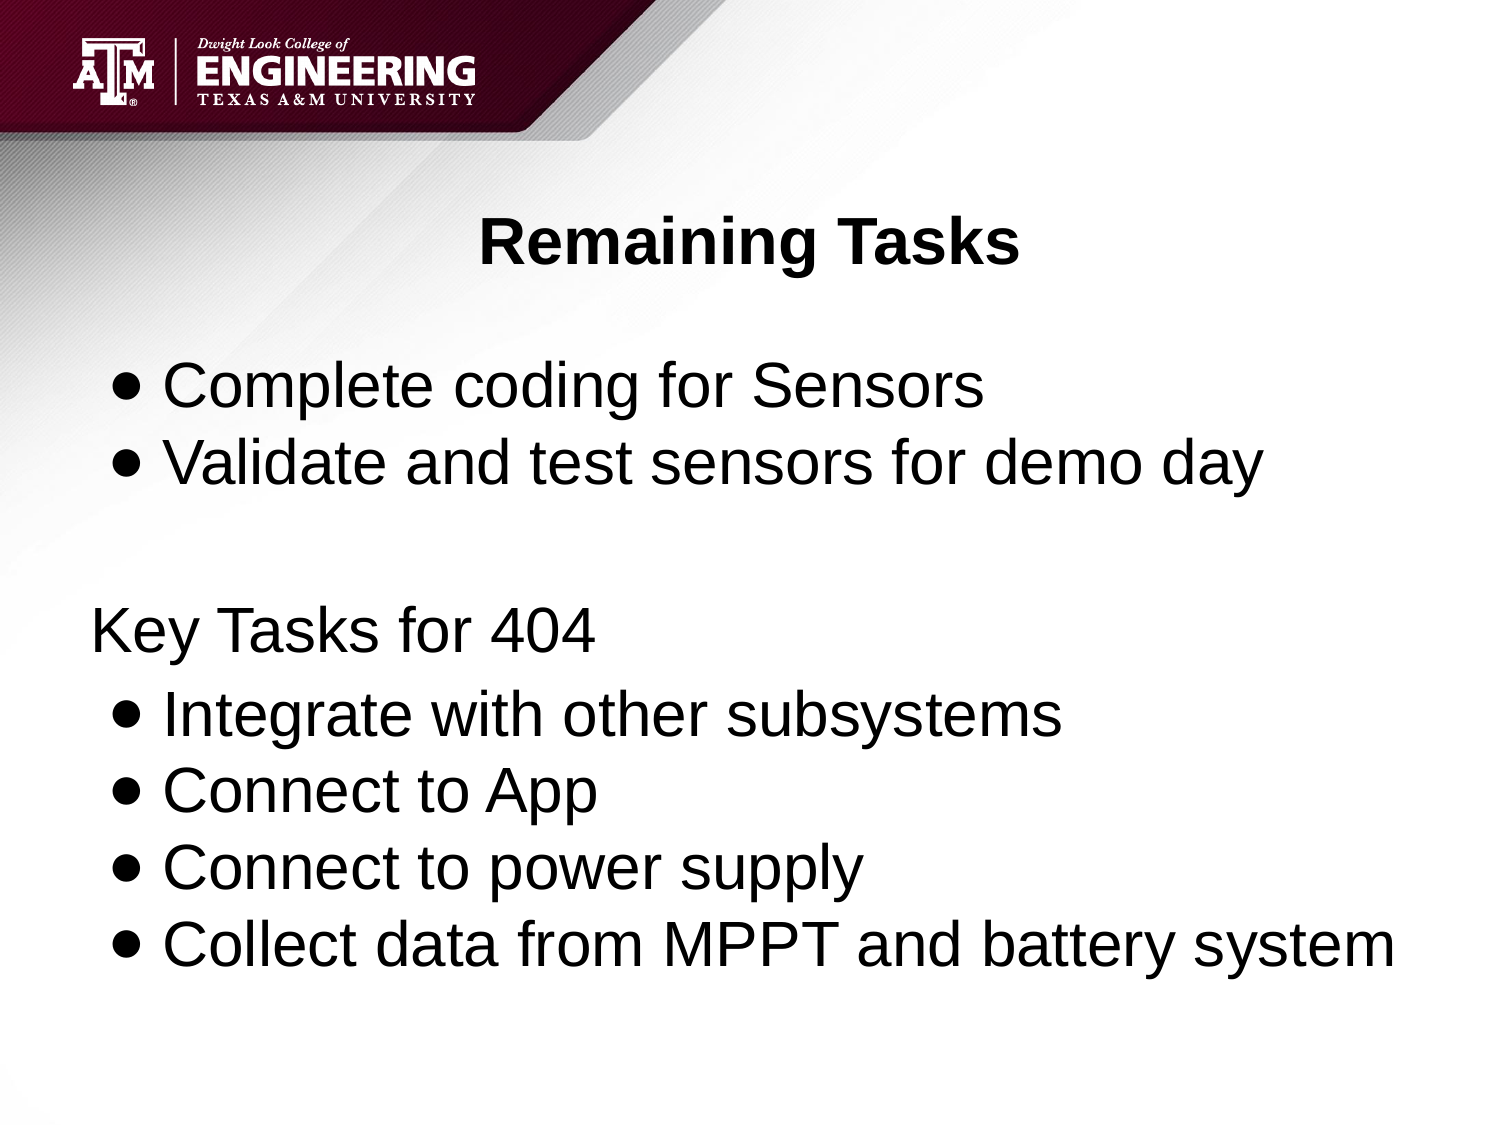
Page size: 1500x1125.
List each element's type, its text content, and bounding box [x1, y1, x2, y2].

title Remaining Tasks [75, 172, 1425, 304]
picture [0, 0, 1500, 1125]
list Complete coding for Sensors Validate and test sensors for demo day Key Tasks for 404 Integrate with other subsystems Connect to App Connect to power supply Collect data from MPPT and battery system [75, 336, 1425, 1005]
